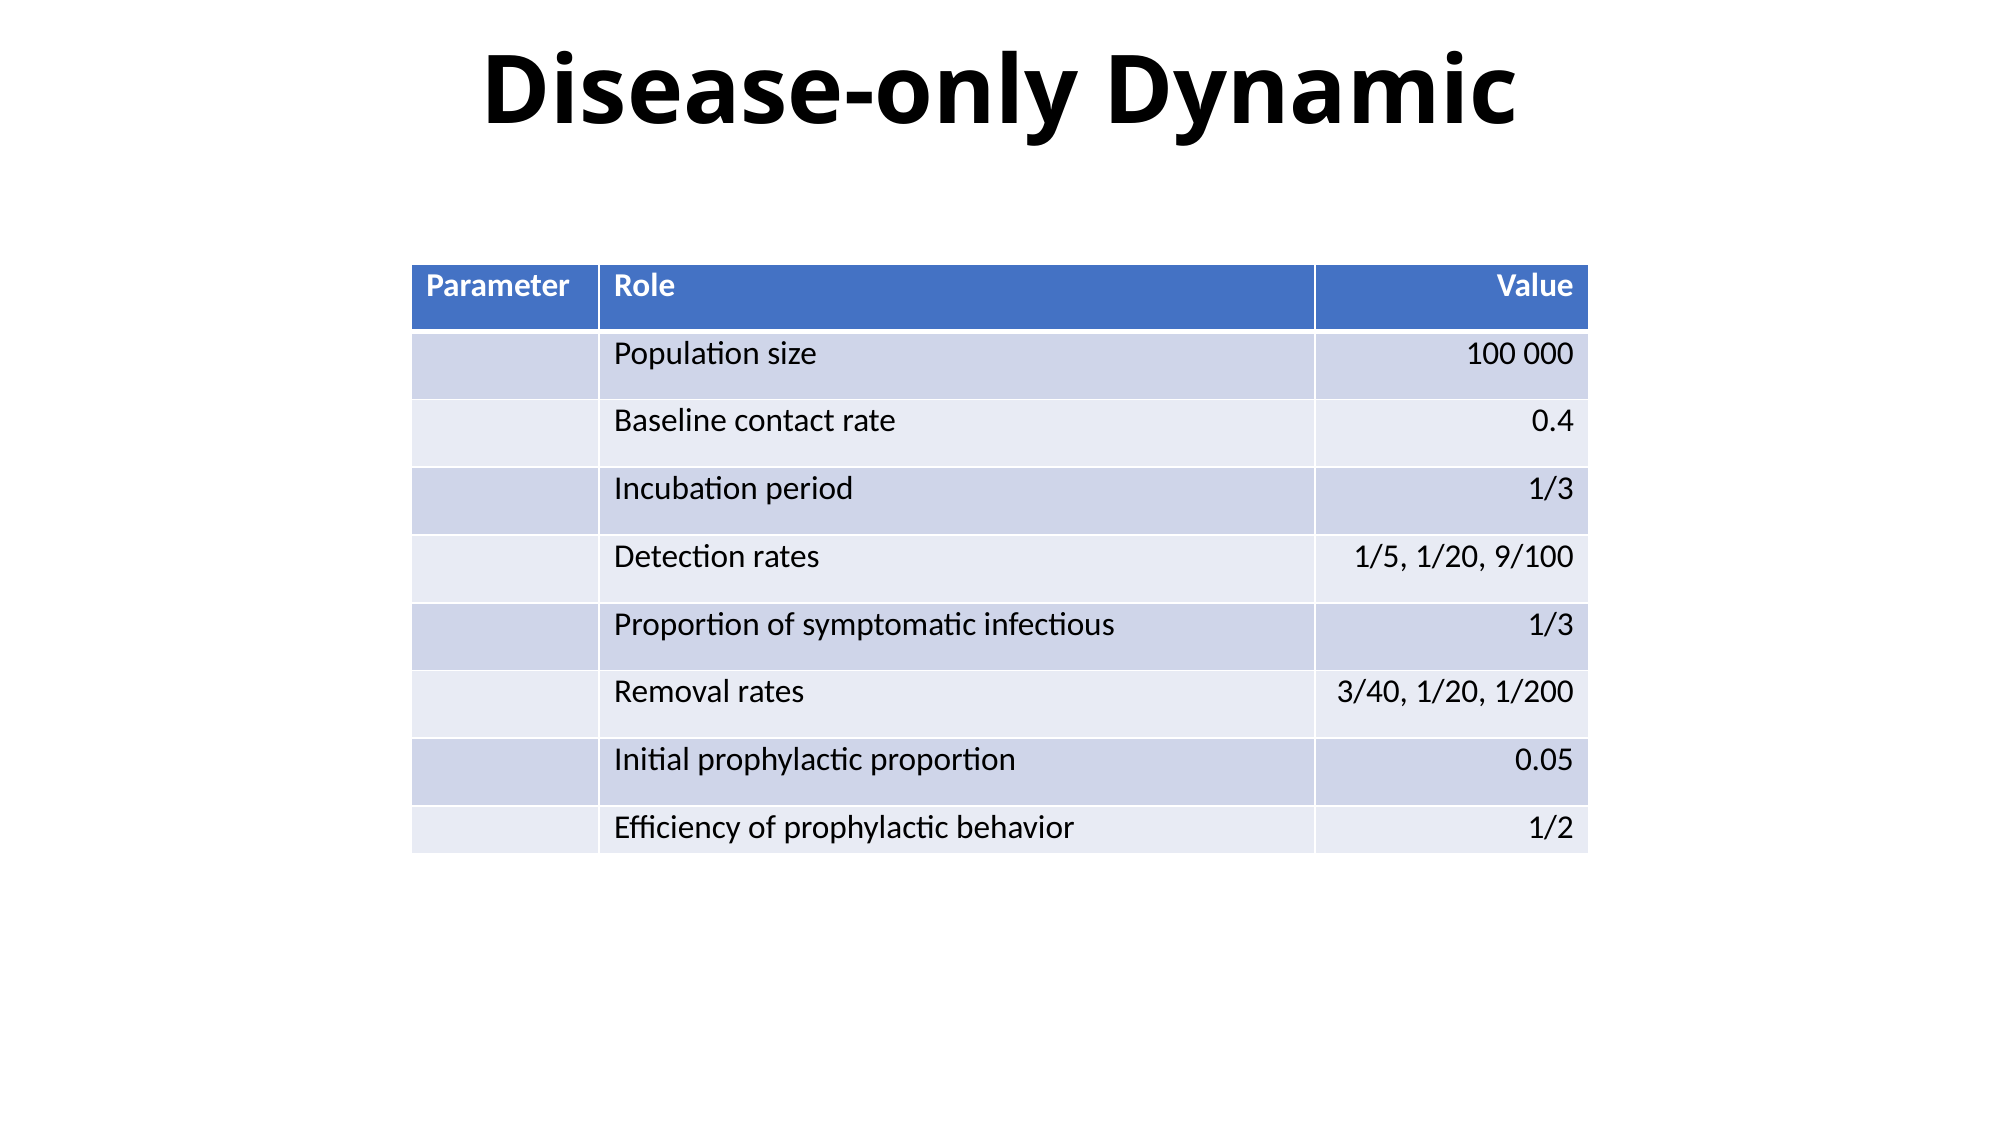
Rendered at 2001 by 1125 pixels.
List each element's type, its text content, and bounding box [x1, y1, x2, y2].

text_box Disease-only Dynamic [137, 33, 1863, 152]
